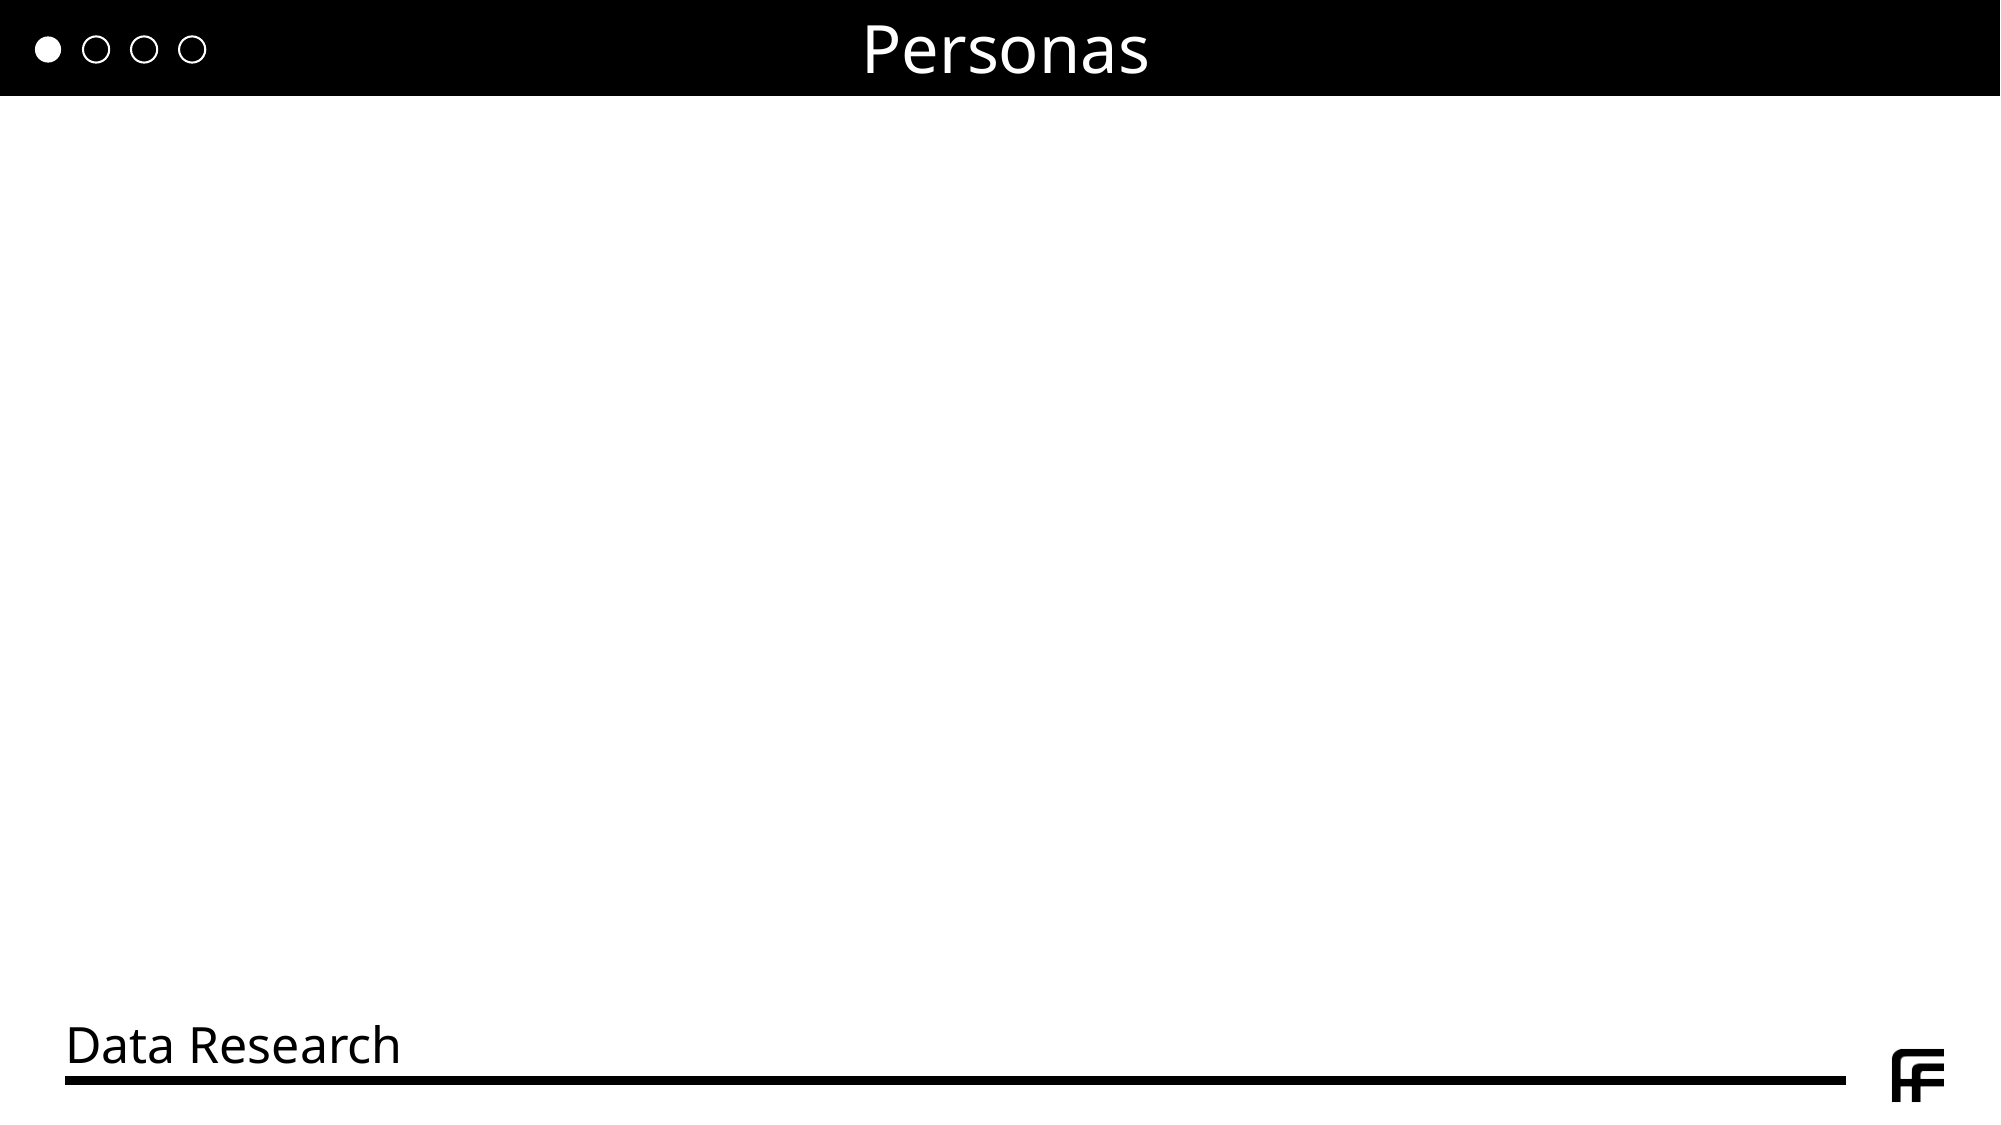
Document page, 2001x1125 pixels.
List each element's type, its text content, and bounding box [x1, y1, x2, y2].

text_box [0, 0, 2000, 97]
text_box [81, 35, 111, 64]
text_box Personas [677, 0, 1334, 95]
text_box [129, 35, 159, 64]
text_box [33, 35, 63, 64]
picture [1873, 1030, 1963, 1120]
text_box Data Research [50, 1006, 642, 1082]
text_box [178, 35, 207, 64]
